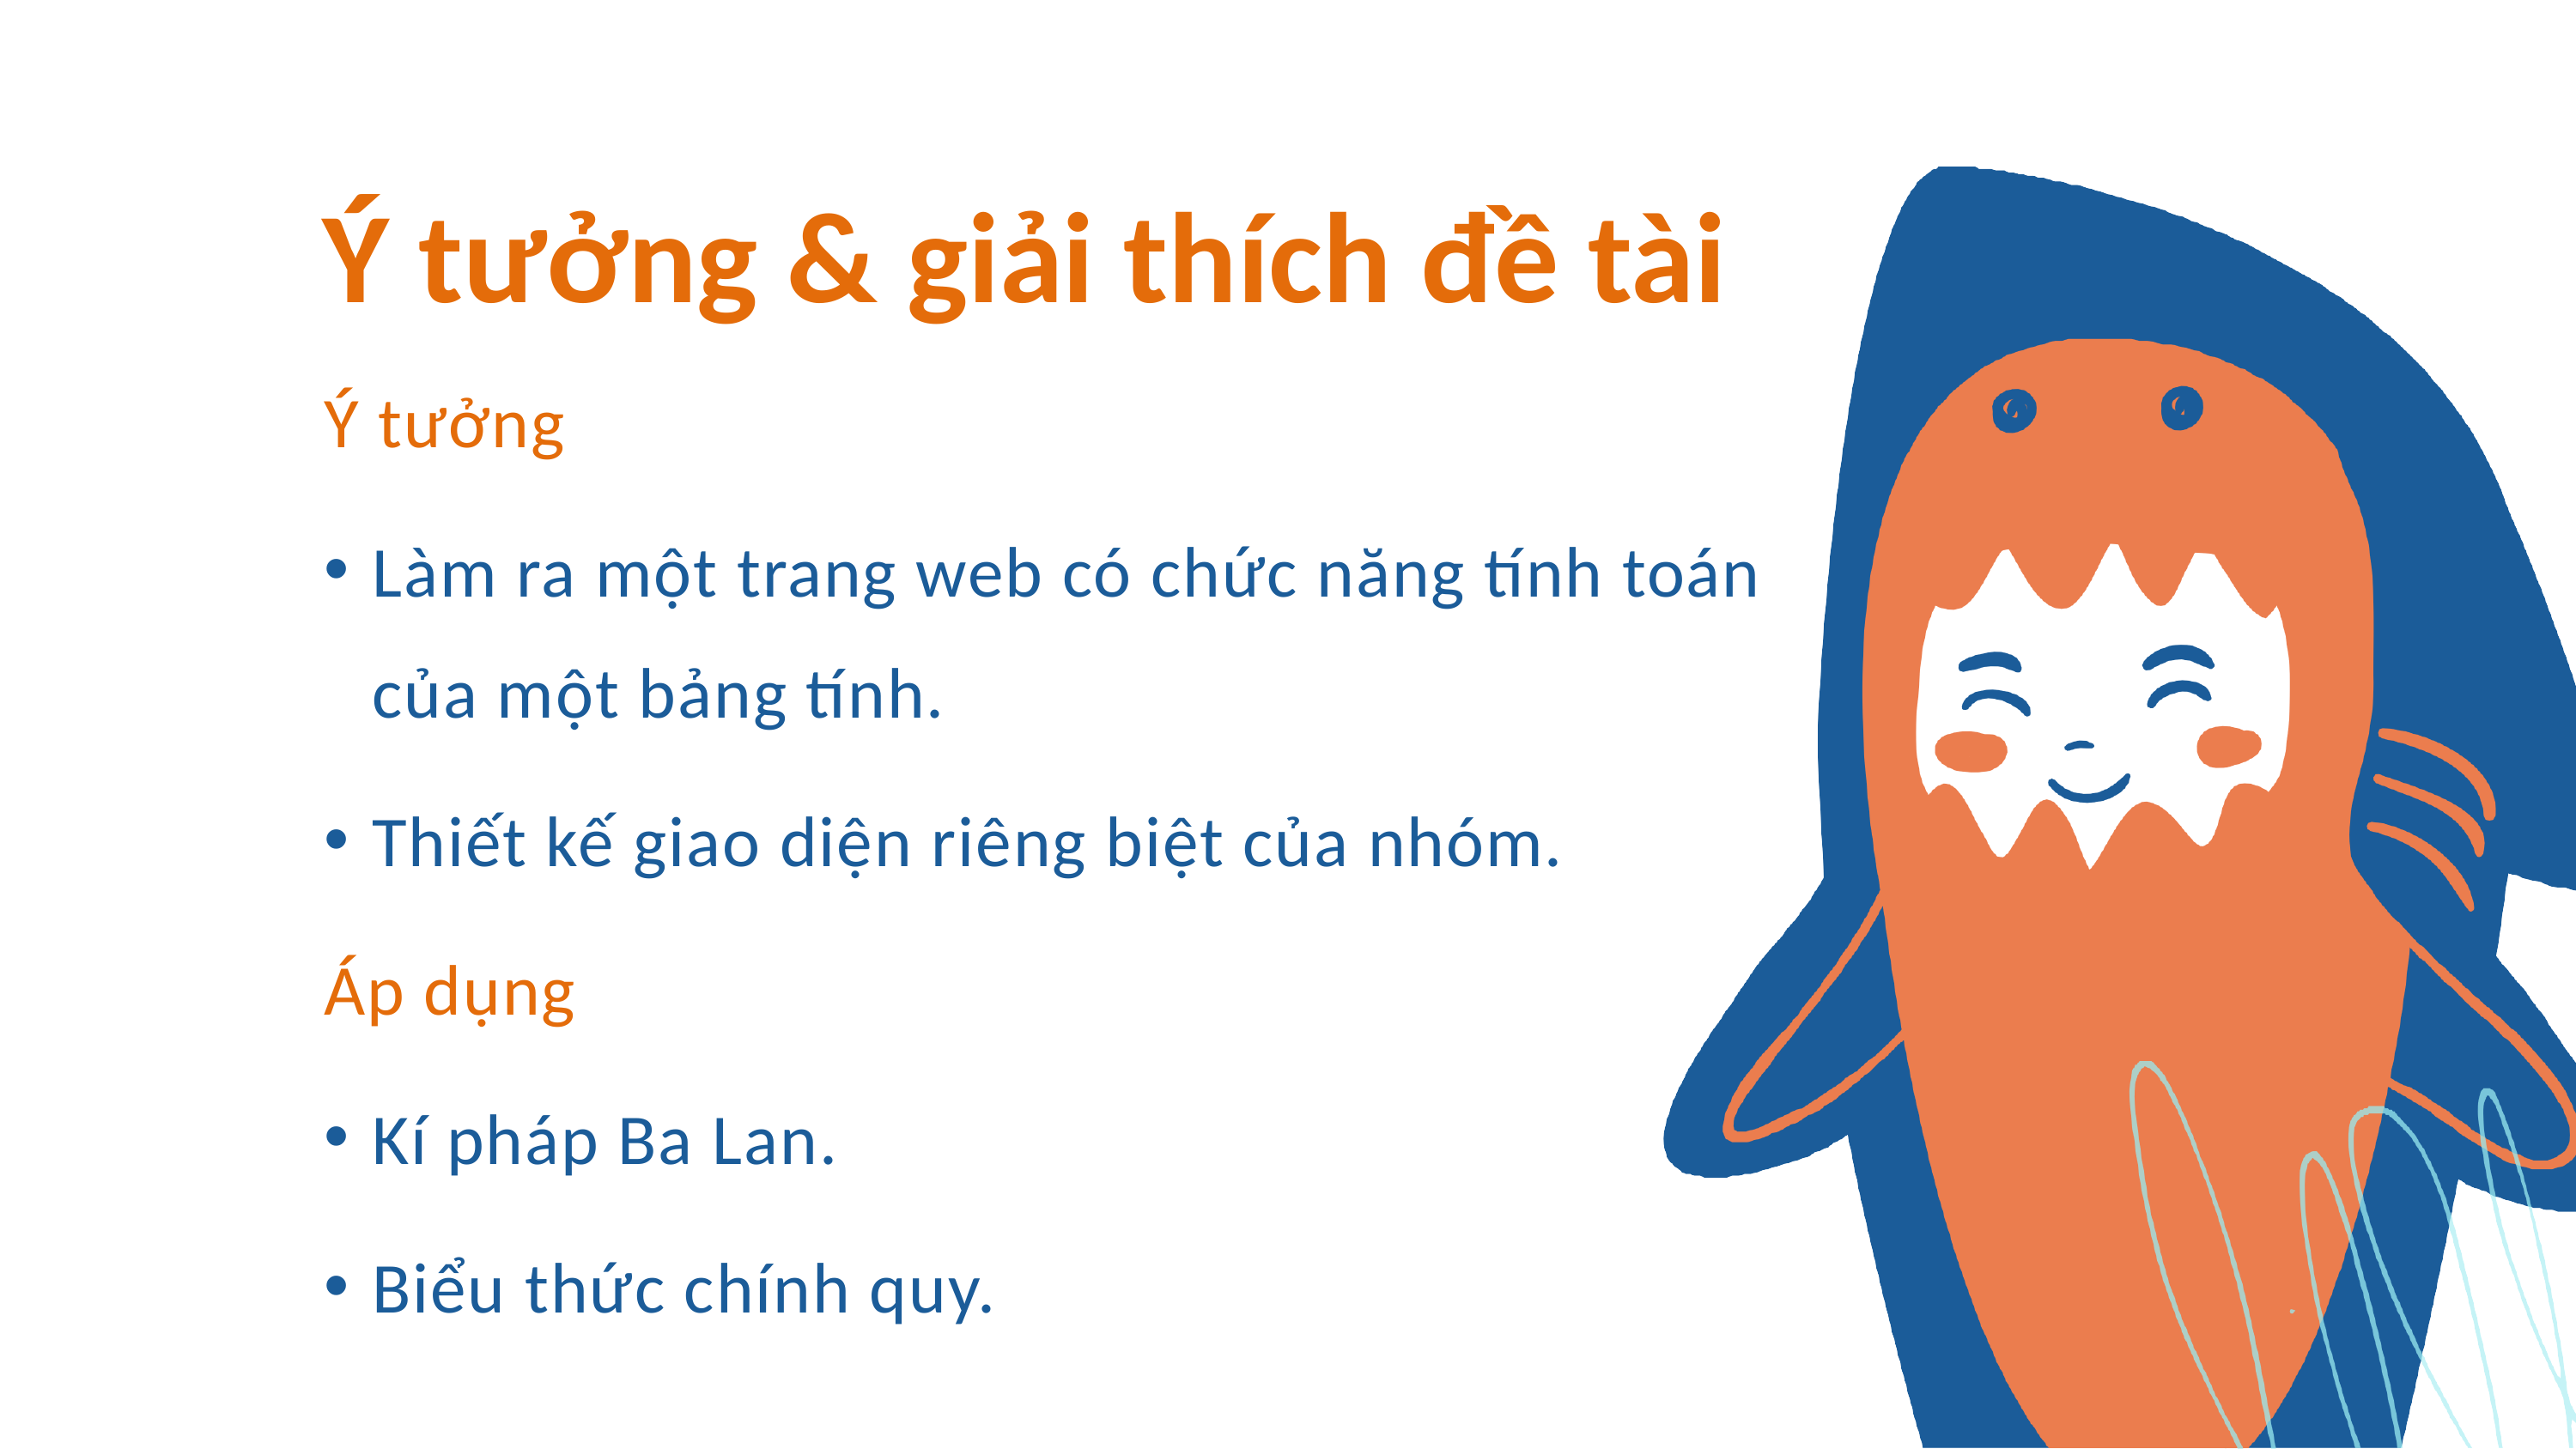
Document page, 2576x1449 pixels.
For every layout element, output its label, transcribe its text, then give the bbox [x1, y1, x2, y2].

text_box Ý tưởng & giải thích đề tài [279, 167, 1771, 335]
text_box [1663, 167, 2576, 1449]
text_box Ý tưởng Làm ra một trang web có chức năng tính toán của một bảng tính. Thiết kế giao diện riêng biệt của nhóm. Áp dụng Kí pháp Ba Lan. Biểu thức chính quy. [322, 339, 1771, 1328]
